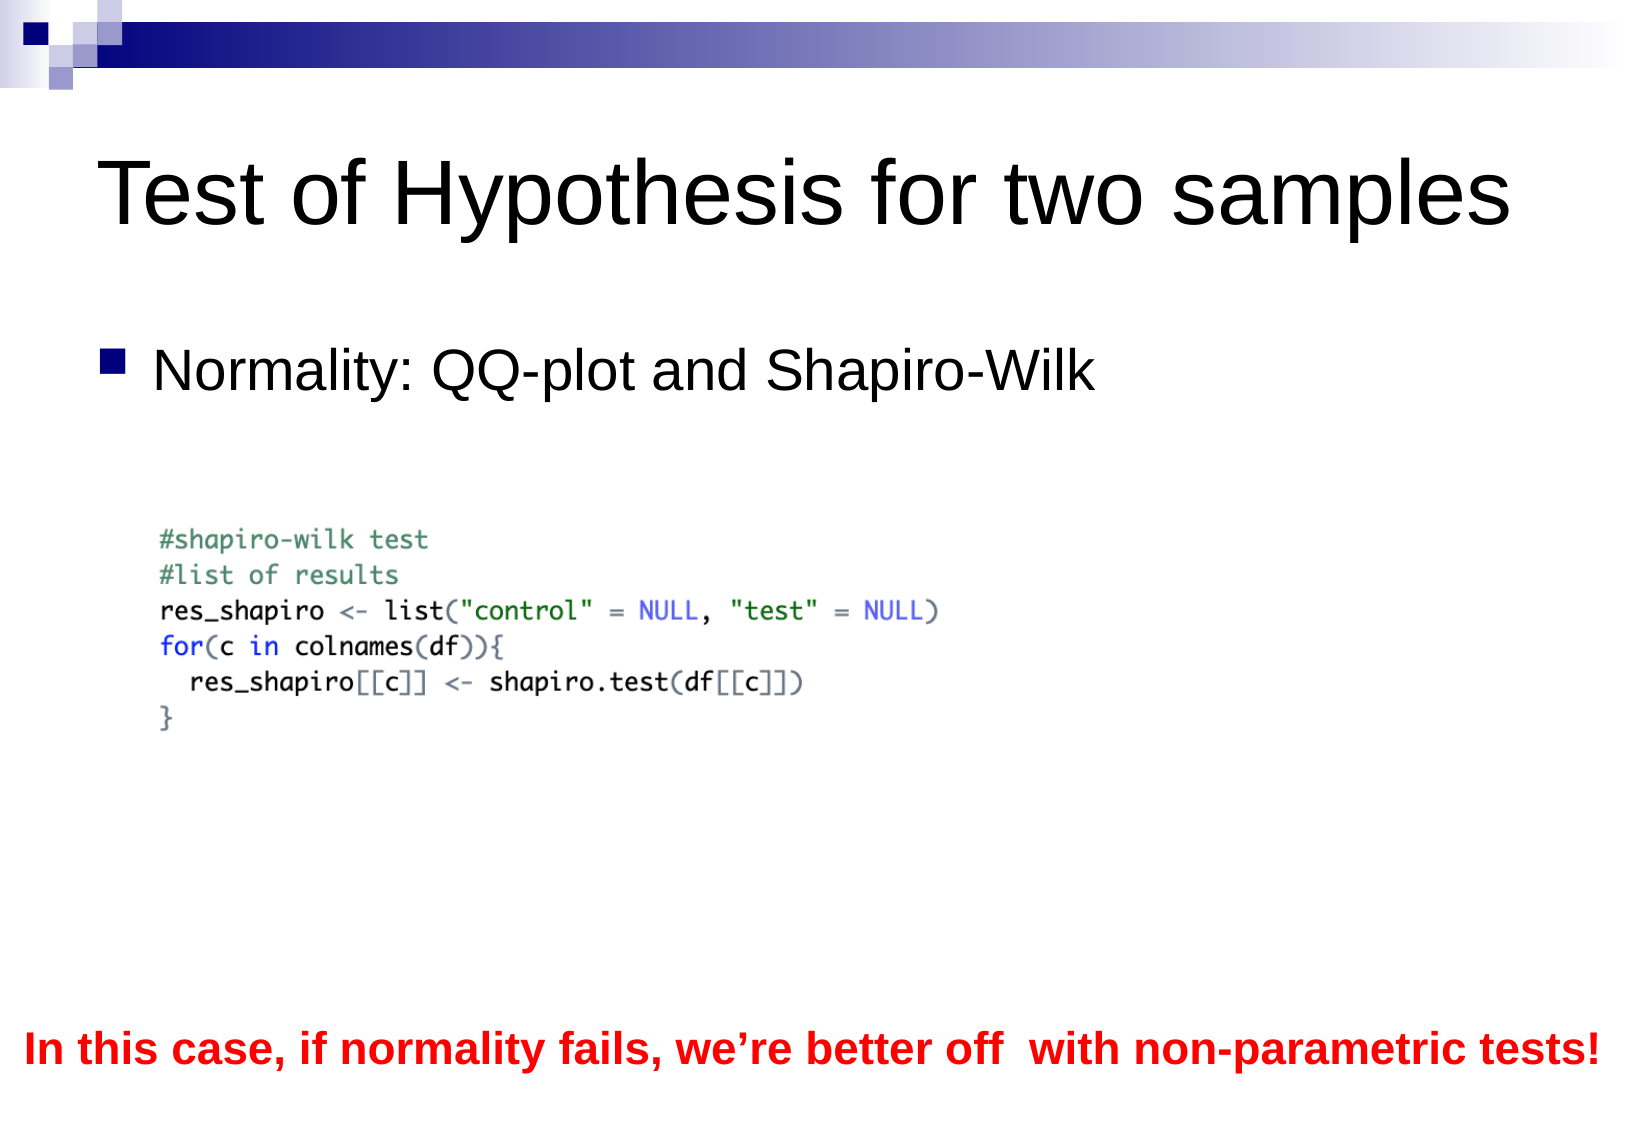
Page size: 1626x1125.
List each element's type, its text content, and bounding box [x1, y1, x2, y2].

title Test of Hypothesis for two samples [81, 75, 1544, 300]
picture [150, 514, 1002, 743]
text_box In this case, if normality fails, we’re better off with non-parametric tests! [9, 1011, 1625, 1082]
list Normality: QQ-plot and Shapiro-Wilk [81, 324, 1544, 870]
